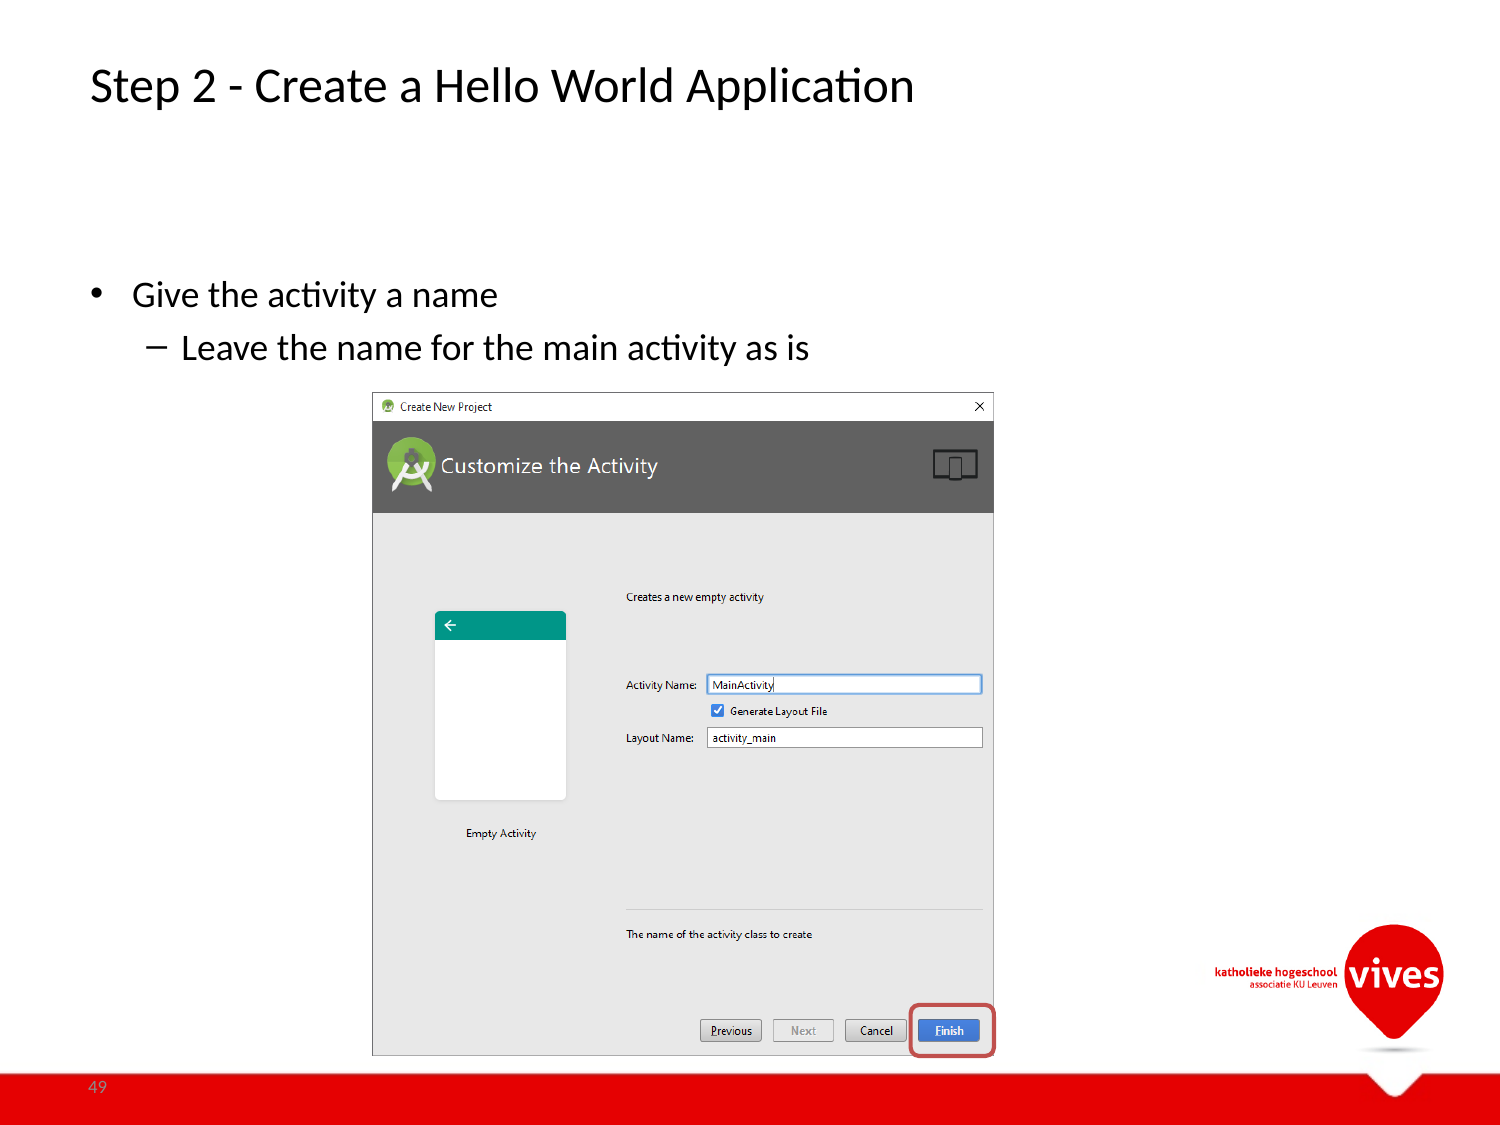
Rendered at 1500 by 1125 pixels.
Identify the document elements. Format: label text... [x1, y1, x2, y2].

picture [0, 0, 1500, 1125]
slide_number 49 [73, 1056, 153, 1116]
list Give the activity a name Leave the name for the main activity as is [75, 262, 1425, 1005]
title Step 2 - Create a Hello World Application [75, 45, 1425, 233]
